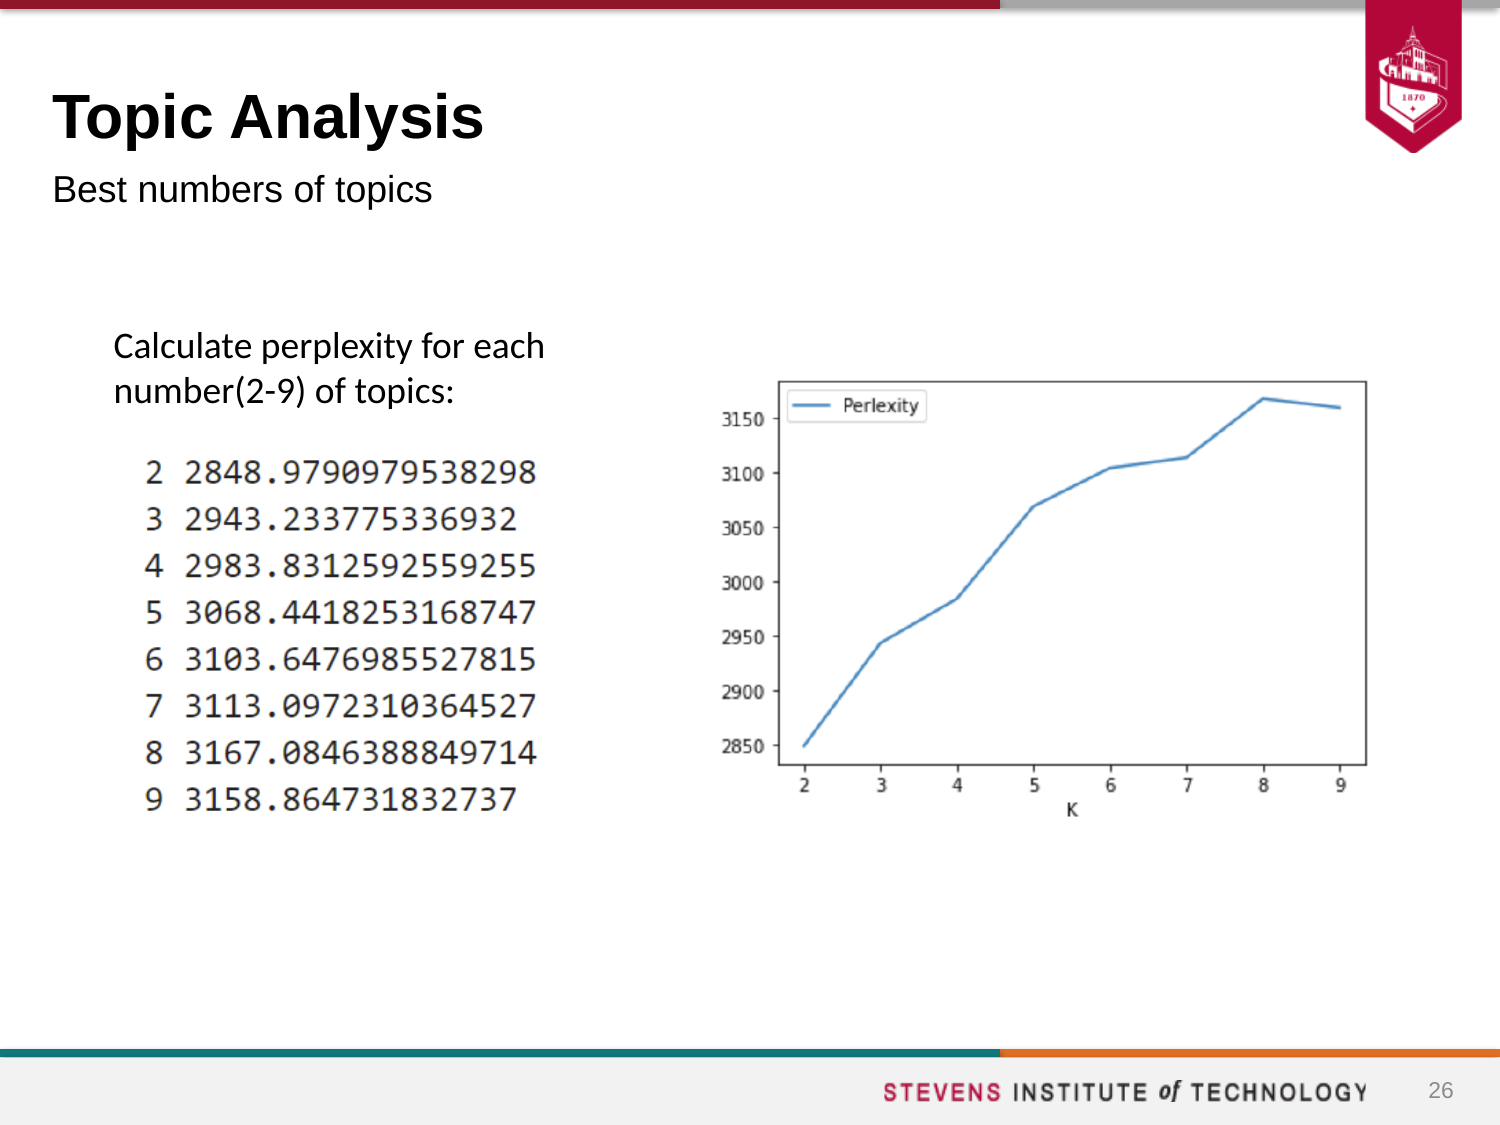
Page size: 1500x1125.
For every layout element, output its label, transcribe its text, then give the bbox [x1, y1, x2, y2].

title Topic Analysis [37, 68, 1236, 157]
picture [106, 455, 557, 823]
text_box Calculate perplexity for each number(2-9) of topics: [98, 313, 572, 419]
picture [707, 375, 1394, 824]
list Best numbers of topics [37, 157, 1463, 225]
slide_number 27 [1401, 1059, 1481, 1120]
